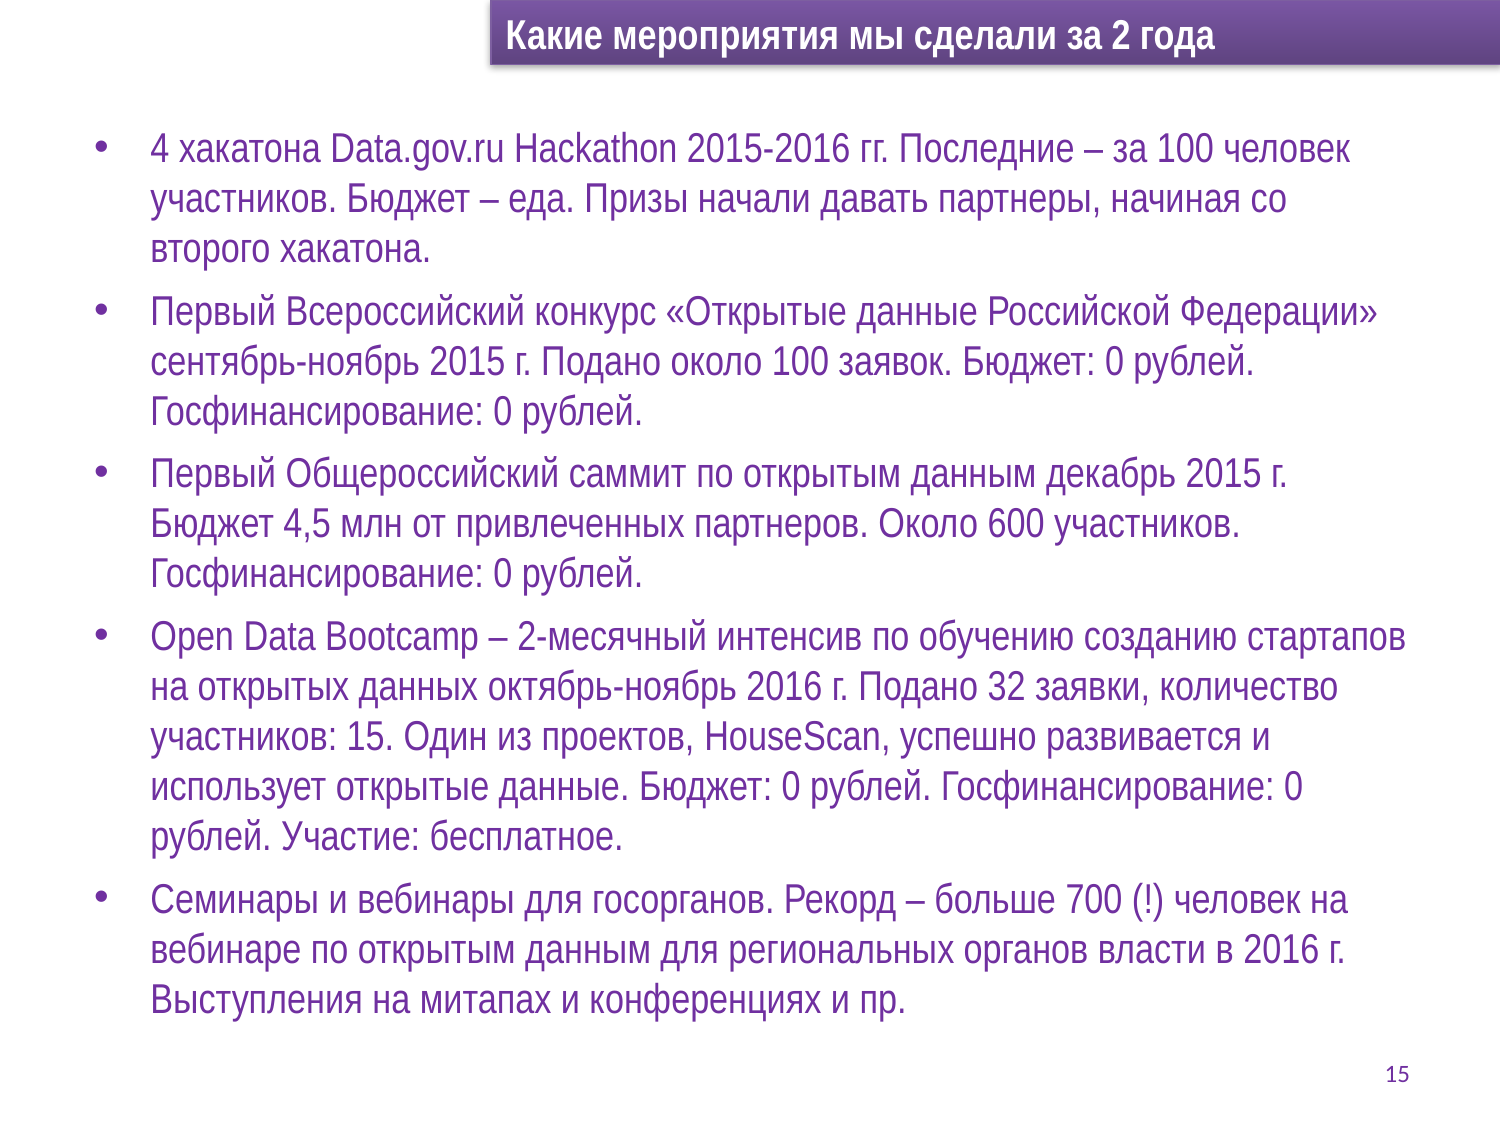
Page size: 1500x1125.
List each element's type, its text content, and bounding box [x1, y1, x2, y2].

list 4 хакатона Data.gov.ru Hackathon 2015-2016 гг. Последние – за 100 человек участников. Бюджет – еда. Призы начали давать партнеры, начиная со второго хакатона. Первый Всероссийский конкурс «Открытые данные Российской Федерации» сентябрь-ноябрь 2015 г. Подано около 100 заявок. Бюджет: 0 рублей. Госфинансирование: 0 рублей. Первый Общероссийский саммит по открытым данным декабрь 2015 г. Бюджет 4,5 млн от привлеченных партнеров. Около 600 участников. Госфинансирование: 0 рублей. Open Data Bootcamp – 2-месячный интенсив по обучению созданию стартапов на открытых данных октябрь-ноябрь 2016 г. Подано 32 заявки, количество участников: 15. Один из проектов, HouseScan, успешно развивается и использует открытые данные. Бюджет: 0 рублей. Госфинансирование: 0 рублей. Участие: бесплатное. Семинары и вебинары для госорганов. Рекорд – больше 700 (!) человек на вебинаре по открытым данным для региональных органов власти в 2016 г. Выступления на митапах и конференциях и пр. [79, 113, 1430, 379]
slide_number 15 [1074, 1042, 1425, 1103]
text_box Какие мероприятия мы сделали за 2 года [490, 0, 1500, 65]
